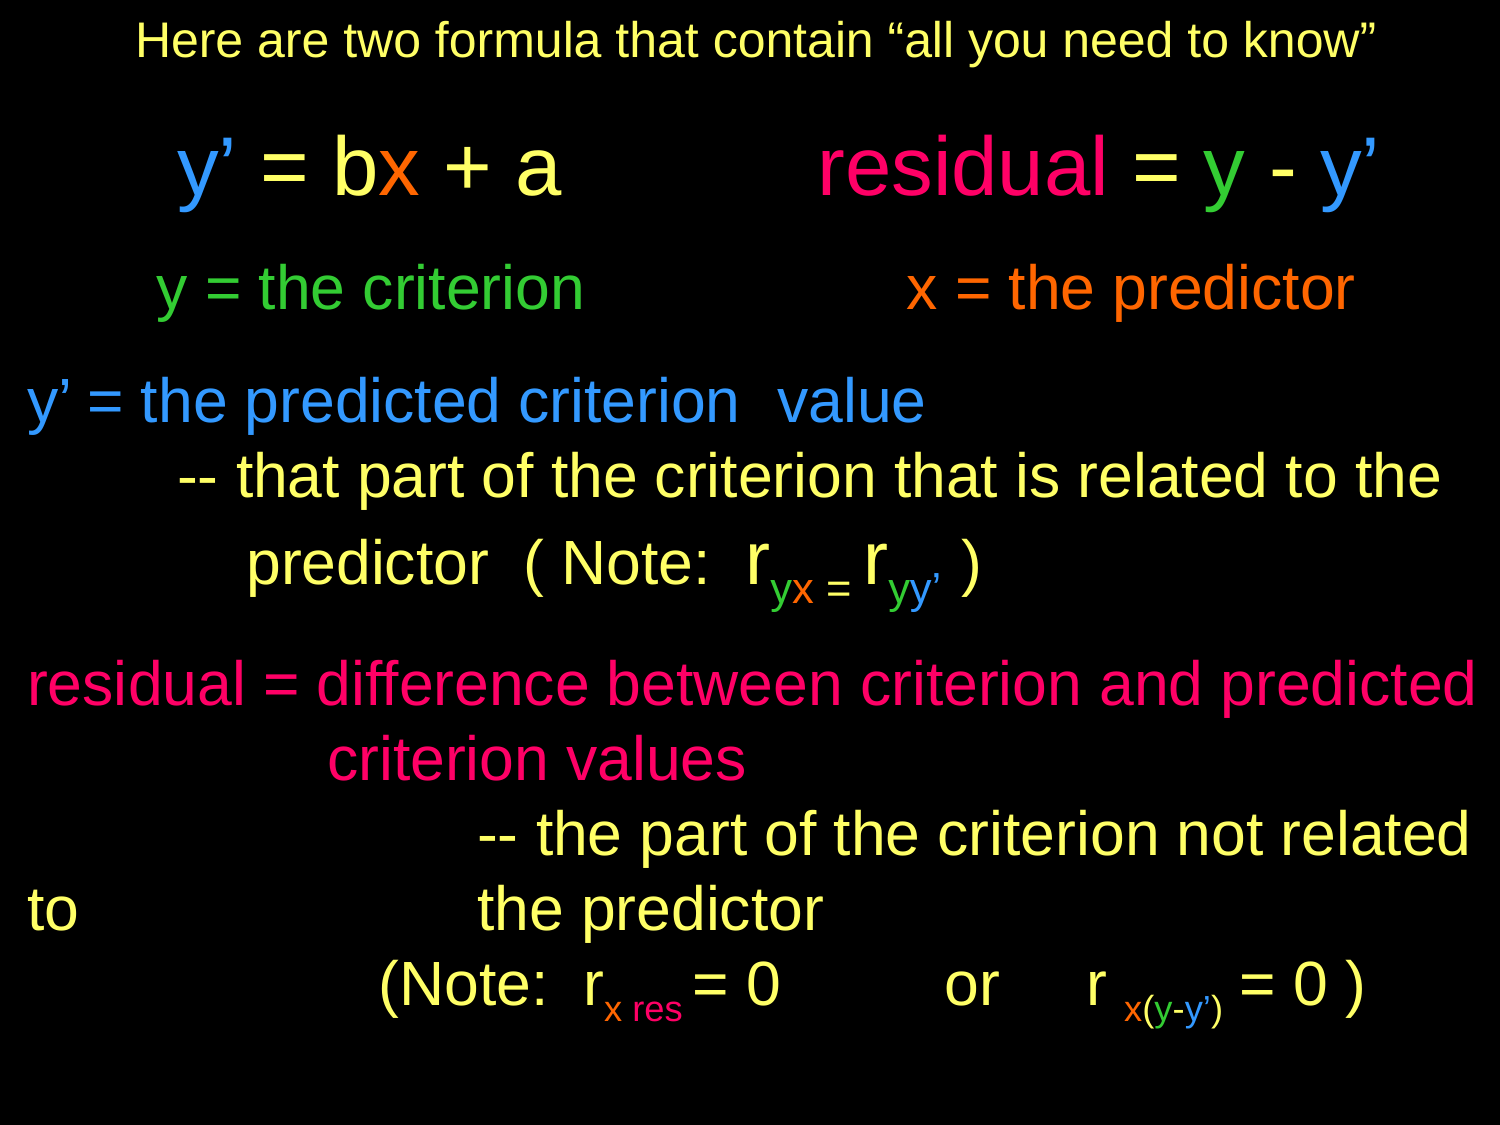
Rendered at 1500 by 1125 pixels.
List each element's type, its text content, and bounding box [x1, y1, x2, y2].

text_box Here are two formula that contain “all you need to know” y’ = bx + a residual = y - y’ y = the criterion x = the predictor y’ = the predicted criterion value -- that part of the criterion that is related to the predictor ( Note: ryx = ryy’ ) residual = difference between criterion and predicted criterion values -- the part of the criterion not related to the predictor (Note: rx res = 0 or r x(y-y’) = 0 ) [12, 0, 1500, 1121]
